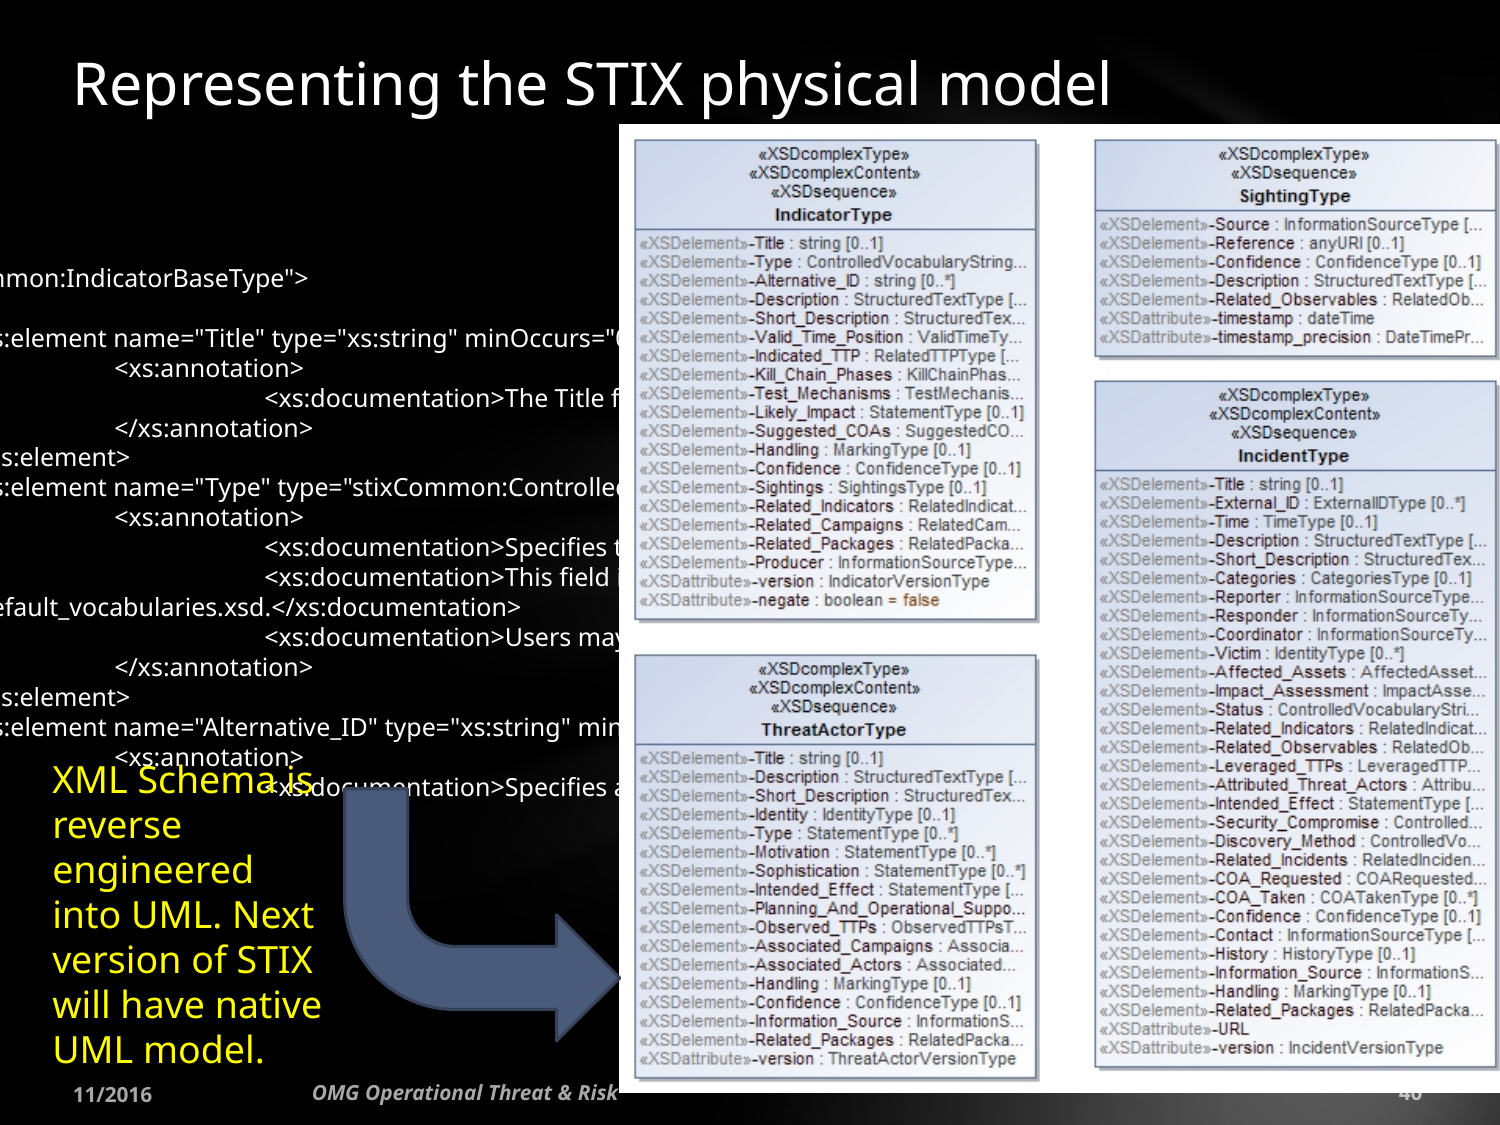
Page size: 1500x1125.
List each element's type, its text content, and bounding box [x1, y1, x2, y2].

picture [619, 124, 1500, 1093]
footer OMG Operational Threat & Risk [299, 1073, 968, 1115]
slide_number 40 [1293, 1106, 1438, 1115]
slide_number 11/2016 [57, 1073, 299, 1115]
text_box [345, 787, 613, 1043]
text_box XML Schema is reverse engineered into UML. Next version of STIX will have native UML model. [37, 748, 345, 1078]
text_box <xs:complexContent> <xs:extension base="stixCommon:IndicatorBaseType"> <xs:sequence> <xs:element name="Title" type="xs:string" minOccurs="0"> <xs:annotation> <xs:documentation>The Title field provides a simple title for this Indicator.</xs:documentation> </xs:annotation> </xs:element> <xs:element name="Type" type="stixCommon:ControlledVocabularyStringType" minOccurs="0" maxOccurs="unbounded"> <xs:annotation> <xs:documentation>Specifies the type or types for this Indicator.</xs:documentation> <xs:documentation>This field is implemented through the xsi:type controlled vocabulary extension mechanism. The default vocabulary type is IndicatorTypeVocabularyType in the http://stix.mitre.org/default_vocabularies-1 namespace. This type is defined in the stix_default_vocabularies.xsd file or at the URL http://stix.mitre.org/XMLSchema/default_vocabularies/1.1.1/stix_default_vocabularies.xsd.</xs:documentation> <xs:documentation>Users may also define their own vocabulary using the type extension mechanism, specify a vocabulary name and reference using the attributes, or simply use this as a string field.</xs:documentation> </xs:annotation> </xs:element> <xs:element name="Alternative_ID" type="xs:string" minOccurs="0" maxOccurs="unbounded"> <xs:annotation> <xs:documentation>Specifies an alternative identifier (or alias) for the cyber threat Indicator.</ [0, 224, 613, 809]
title Representing the STIX physical model [57, 37, 1318, 125]
